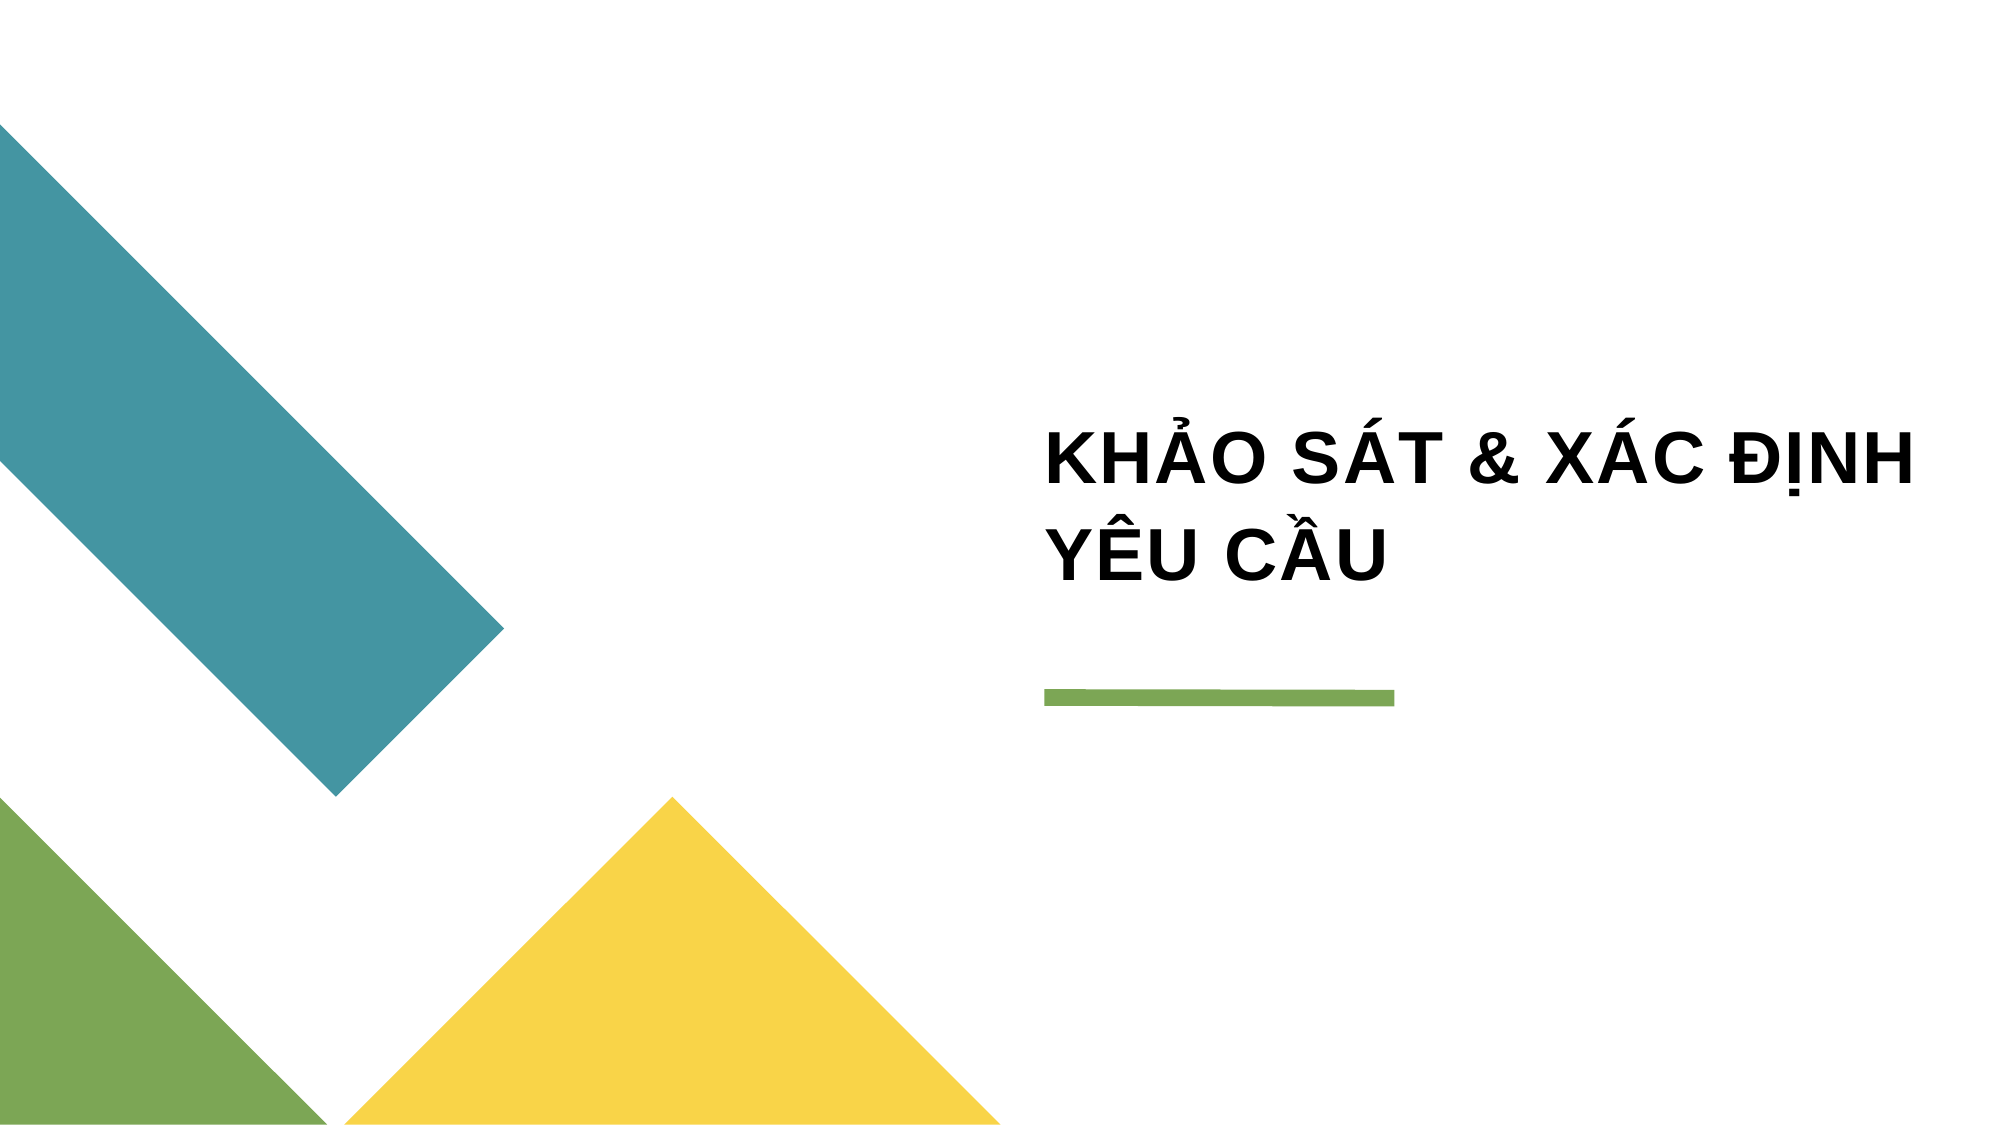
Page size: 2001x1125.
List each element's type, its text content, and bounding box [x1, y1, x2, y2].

title KHẢO SÁT & XÁC ĐỊNH YÊU CẦU [1044, 347, 1946, 596]
